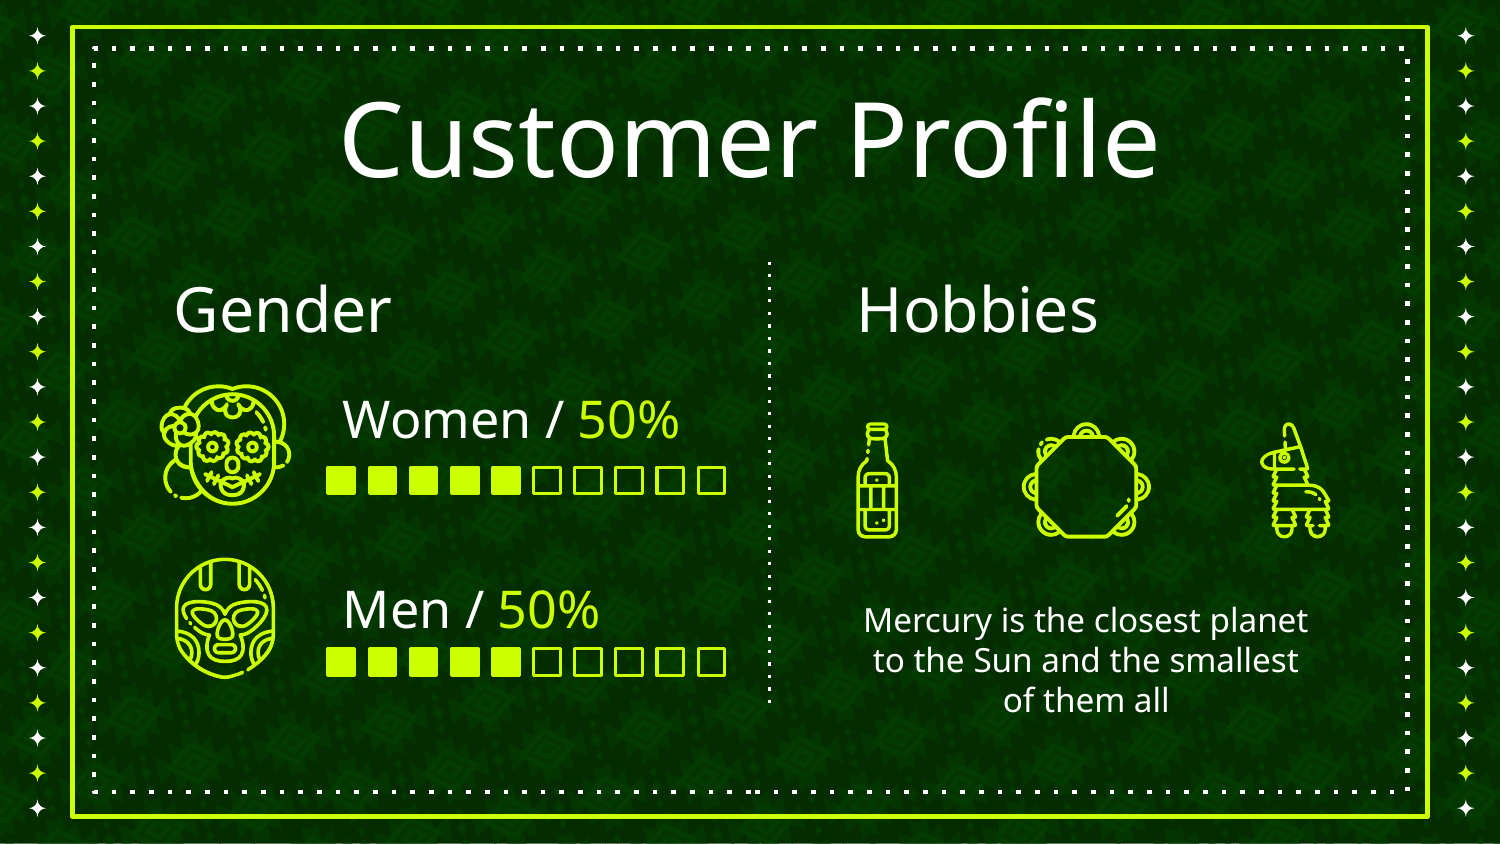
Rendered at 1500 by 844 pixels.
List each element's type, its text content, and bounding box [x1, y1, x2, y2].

picture [0, 0, 1500, 844]
text_box [327, 467, 355, 494]
text_box [533, 467, 561, 494]
text_box [410, 648, 437, 676]
text_box [492, 467, 520, 494]
text_box [451, 648, 479, 676]
text_box [492, 648, 520, 676]
text_box [574, 648, 602, 676]
text_box [615, 467, 643, 494]
subtitle Mercury is the closest planet to the Sun and the smallest of them all [841, 584, 1331, 679]
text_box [856, 422, 899, 539]
text_box [656, 467, 684, 494]
text_box [656, 648, 684, 676]
text_box [369, 467, 396, 494]
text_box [174, 557, 276, 680]
text_box [698, 648, 725, 676]
text_box [327, 648, 355, 676]
subtitle Gender [158, 270, 601, 346]
subtitle Women / 50% [327, 392, 725, 444]
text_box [1021, 421, 1152, 539]
text_box [615, 648, 643, 676]
text_box [410, 467, 437, 494]
text_box [698, 467, 725, 494]
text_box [1259, 422, 1332, 539]
text_box [369, 648, 396, 676]
text_box [533, 648, 561, 676]
text_box [574, 467, 602, 494]
text_box [451, 467, 479, 494]
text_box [158, 384, 292, 506]
title Customer Profile [118, 88, 1382, 183]
subtitle Hobbies [841, 270, 1284, 346]
subtitle Men / 50% [327, 581, 725, 634]
